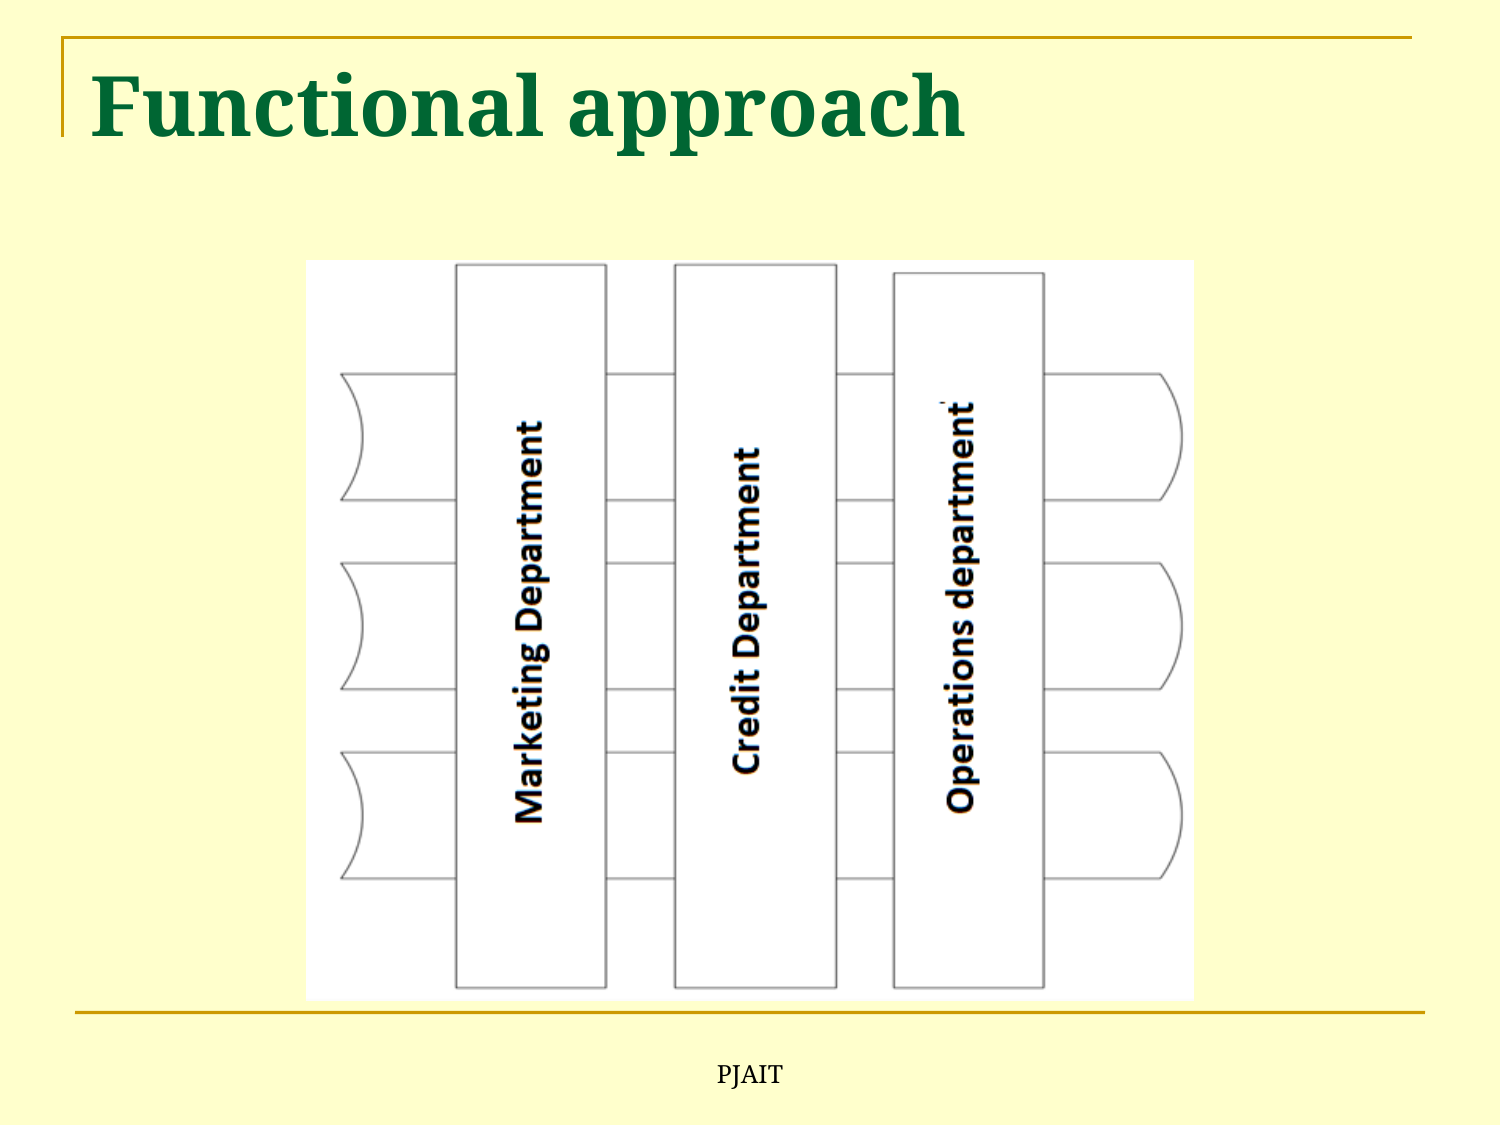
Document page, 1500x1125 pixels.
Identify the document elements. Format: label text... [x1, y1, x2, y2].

footer PJAIT [512, 1024, 988, 1101]
title Functional approach [74, 45, 1426, 233]
picture [305, 260, 1194, 1002]
